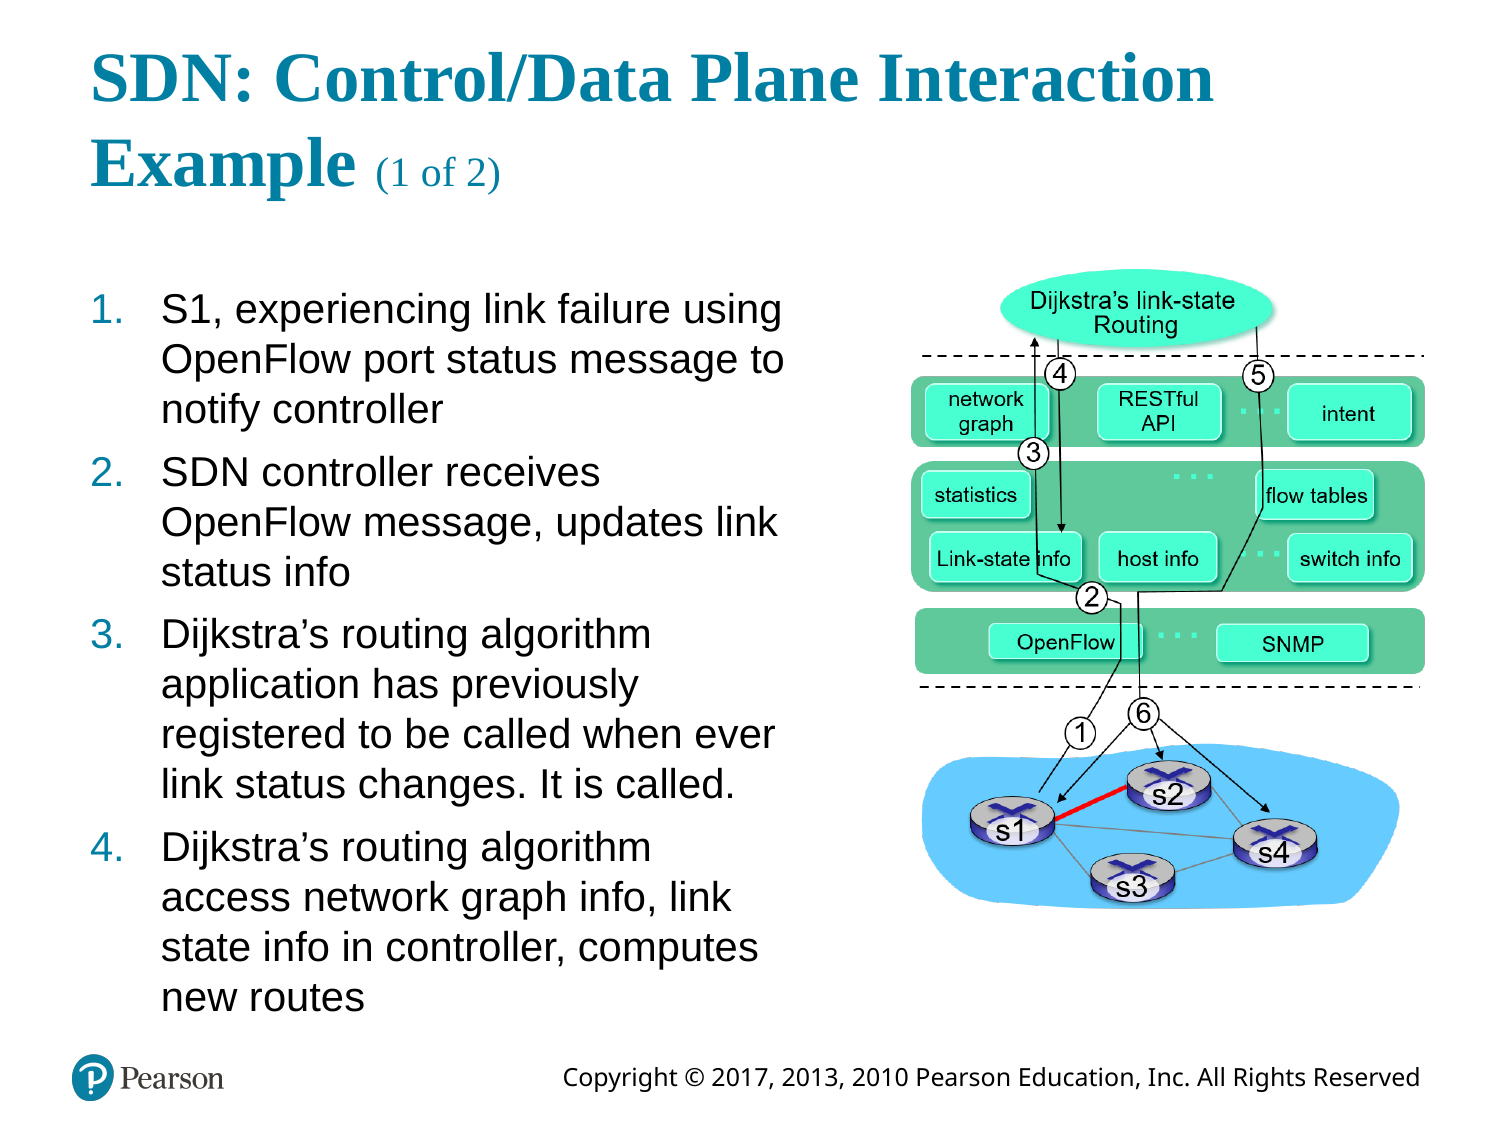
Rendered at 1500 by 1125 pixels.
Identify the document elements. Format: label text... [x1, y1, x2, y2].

picture [80, 1063, 106, 1088]
picture [98, 1054, 224, 1101]
picture [72, 1087, 83, 1101]
list S1, experiencing link failure using OpenFlow port status message to notify controller S D N controller receives OpenFlow message, updates link status info Dijkstra’s routing algorithm application has previously registered to be called when ever link status changes. It is called. Dijkstra’s routing algorithm access network graph info, link state info in controller, computes new routes [75, 267, 808, 1035]
title S D N: Control/Data Plane Interaction Example (1 of 2) [75, 0, 1425, 216]
picture [72, 1054, 88, 1070]
picture [911, 266, 1426, 923]
